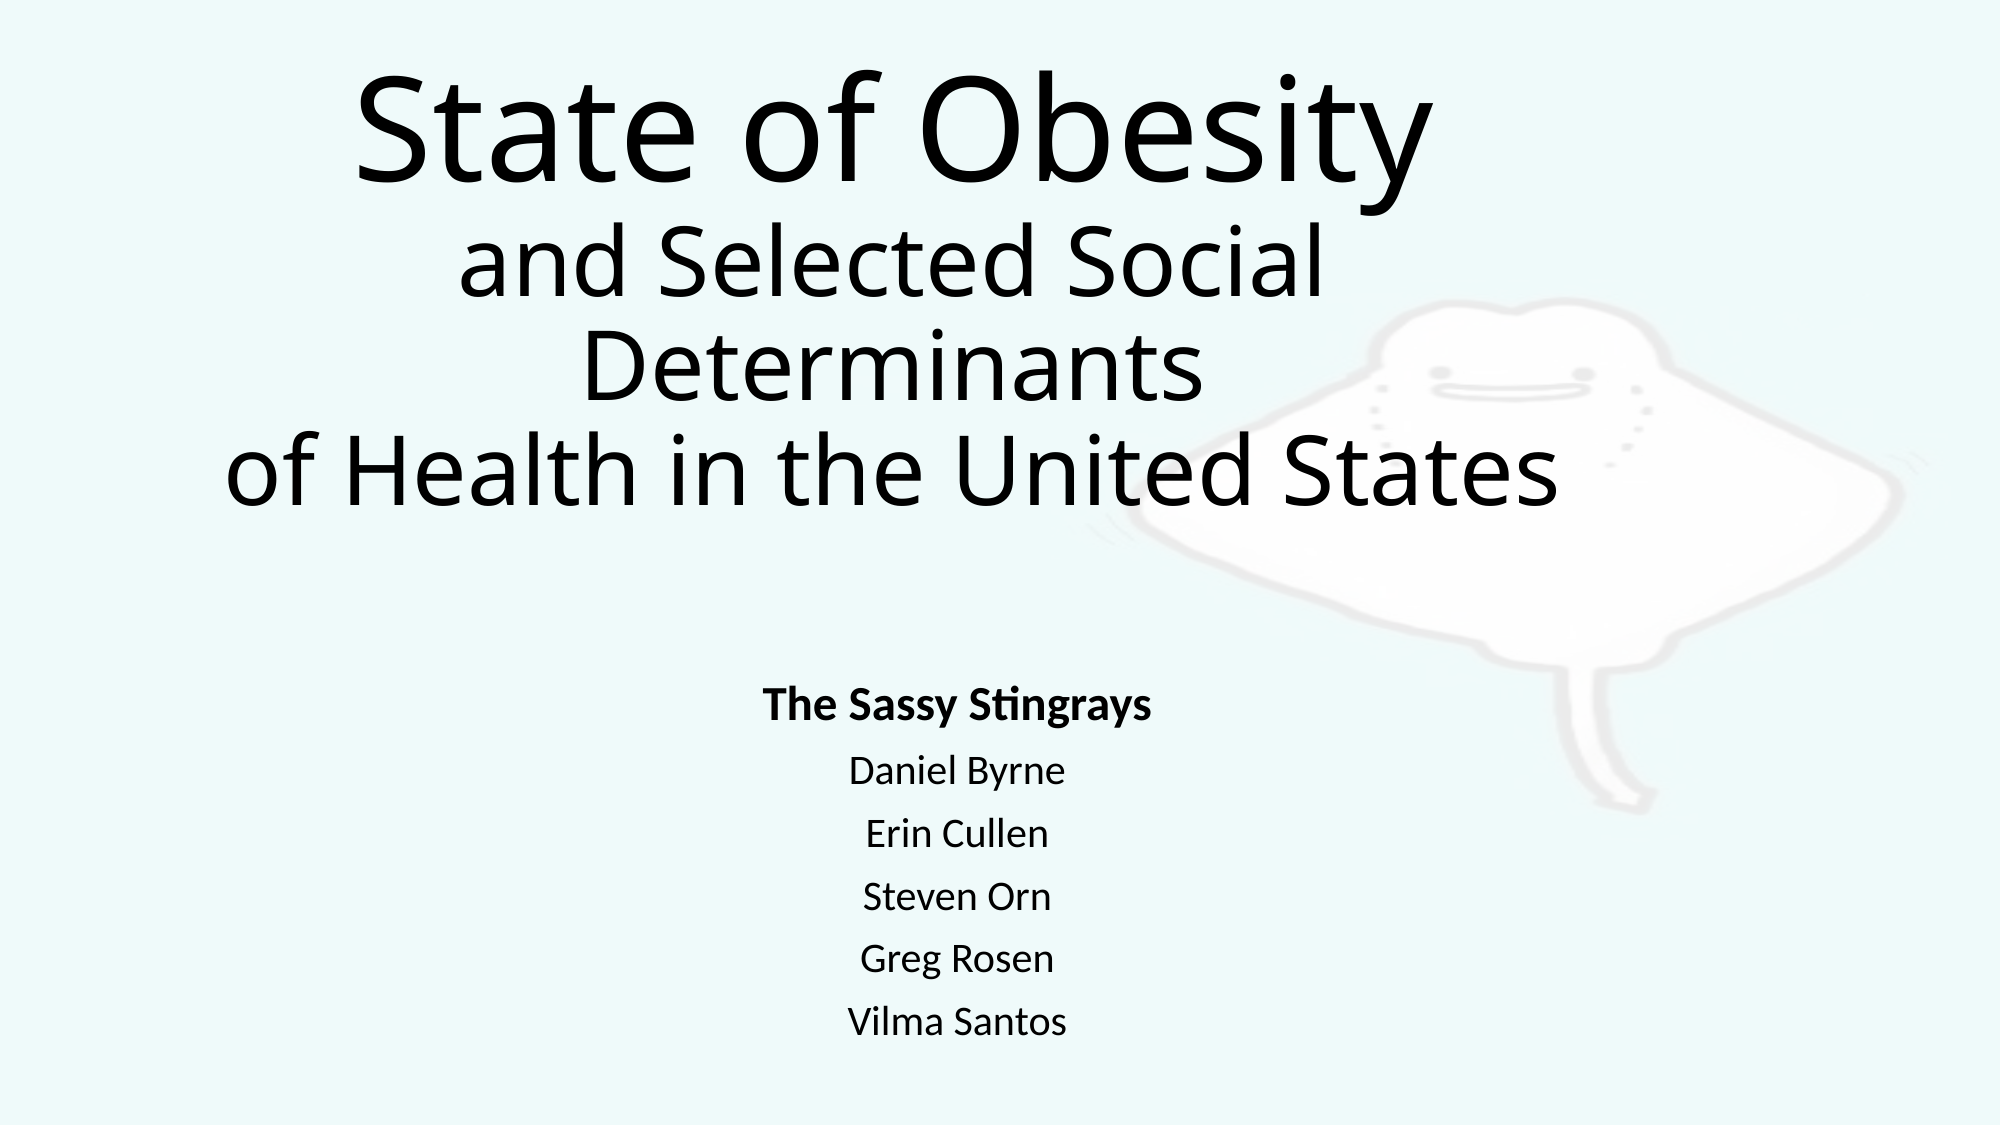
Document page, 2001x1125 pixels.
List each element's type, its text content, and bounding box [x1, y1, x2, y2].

subtitle The Sassy Stingrays Daniel Byrne Erin Cullen Steven Orn Greg Rosen Vilma Santos [207, 670, 1708, 1056]
title State of Obesity and Selected Social Determinants of Health in the United States [143, 45, 1644, 535]
